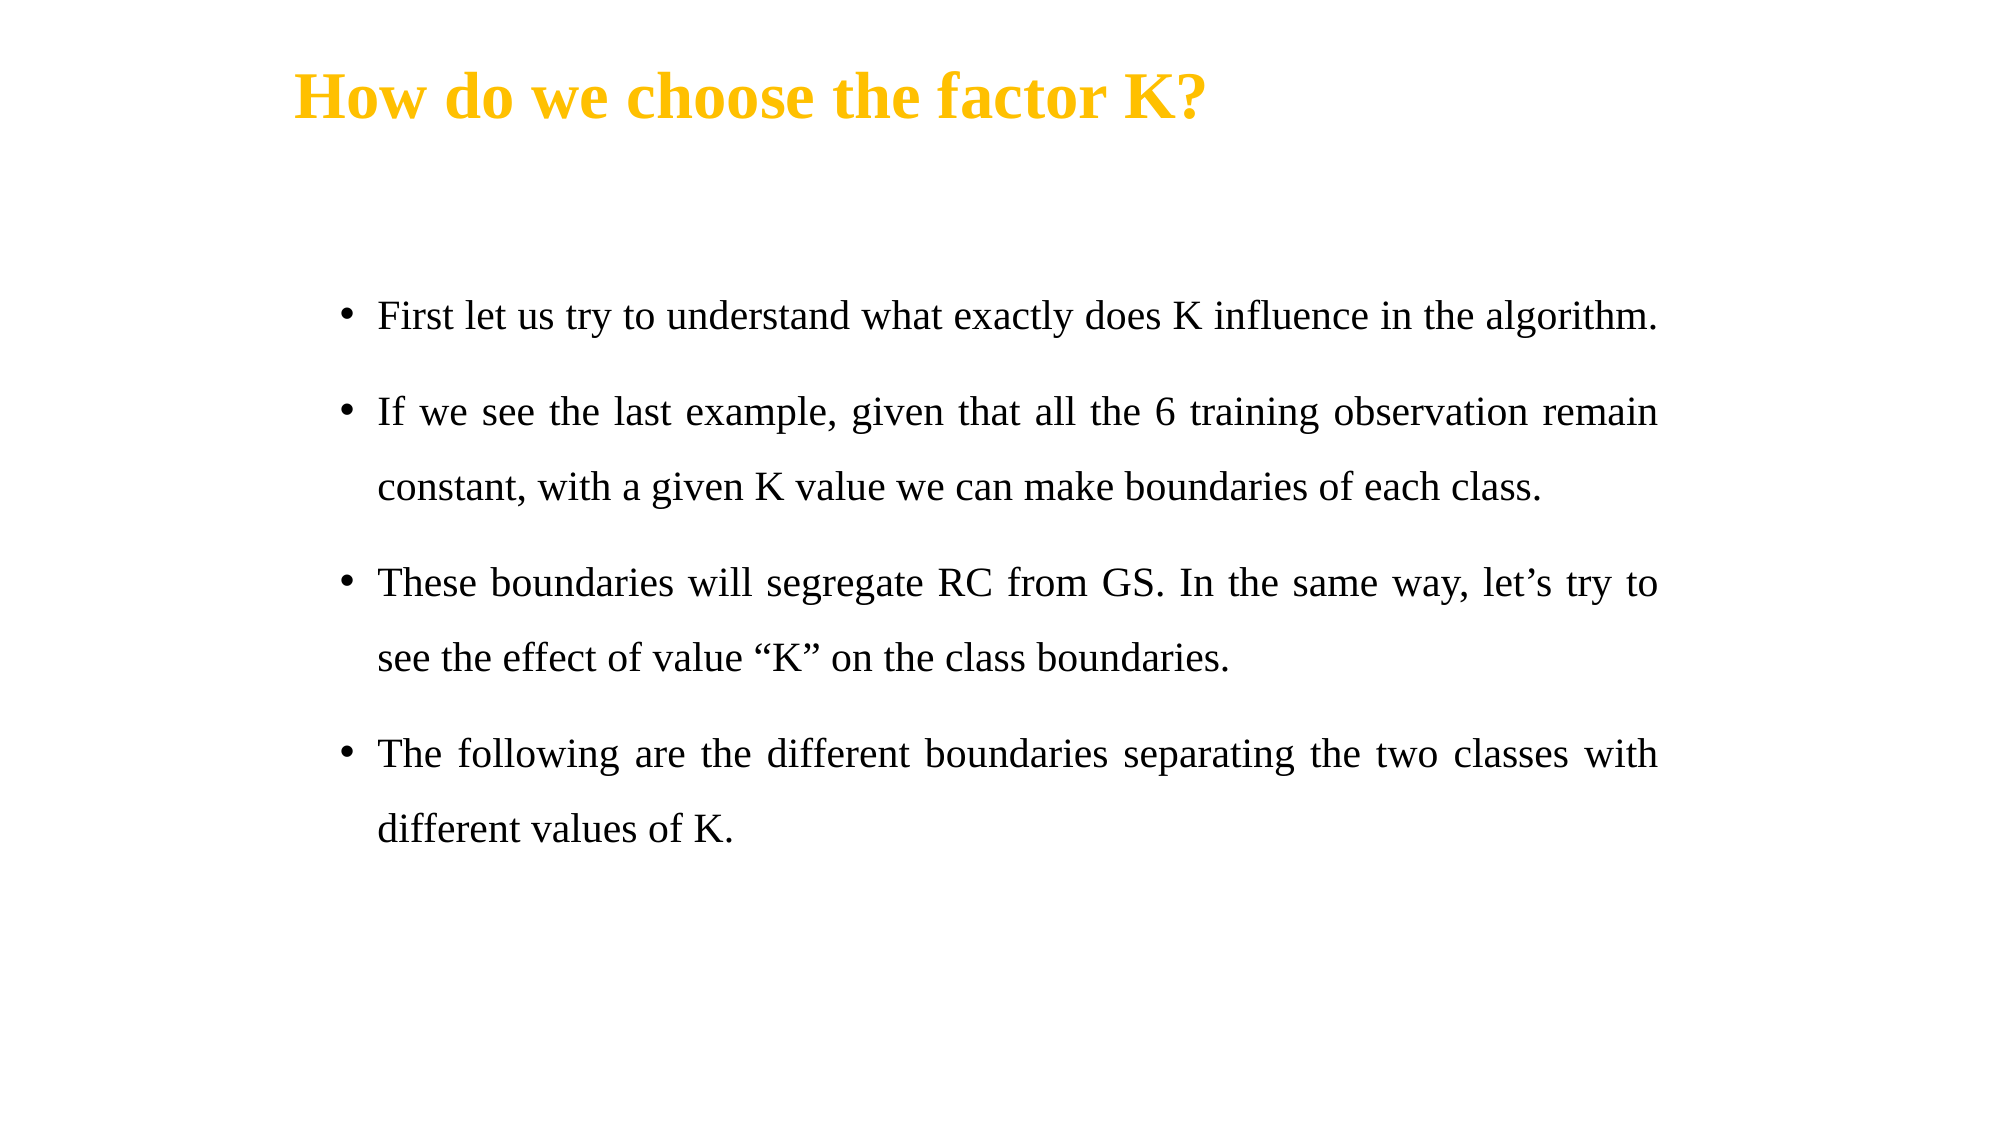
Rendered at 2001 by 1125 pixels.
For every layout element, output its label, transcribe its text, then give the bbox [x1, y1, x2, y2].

list First let us try to understand what exactly does K influence in the algorithm. If we see the last example, given that all the 6 training observation remain constant, with a given K value we can make boundaries of each class. These boundaries will segregate RC from GS. In the same way, let’s try to see the effect of value “K” on the class boundaries. The following are the different boundaries separating the two classes with different values of K. [324, 255, 1675, 998]
title How do we choose the factor K? [279, 42, 1630, 231]
